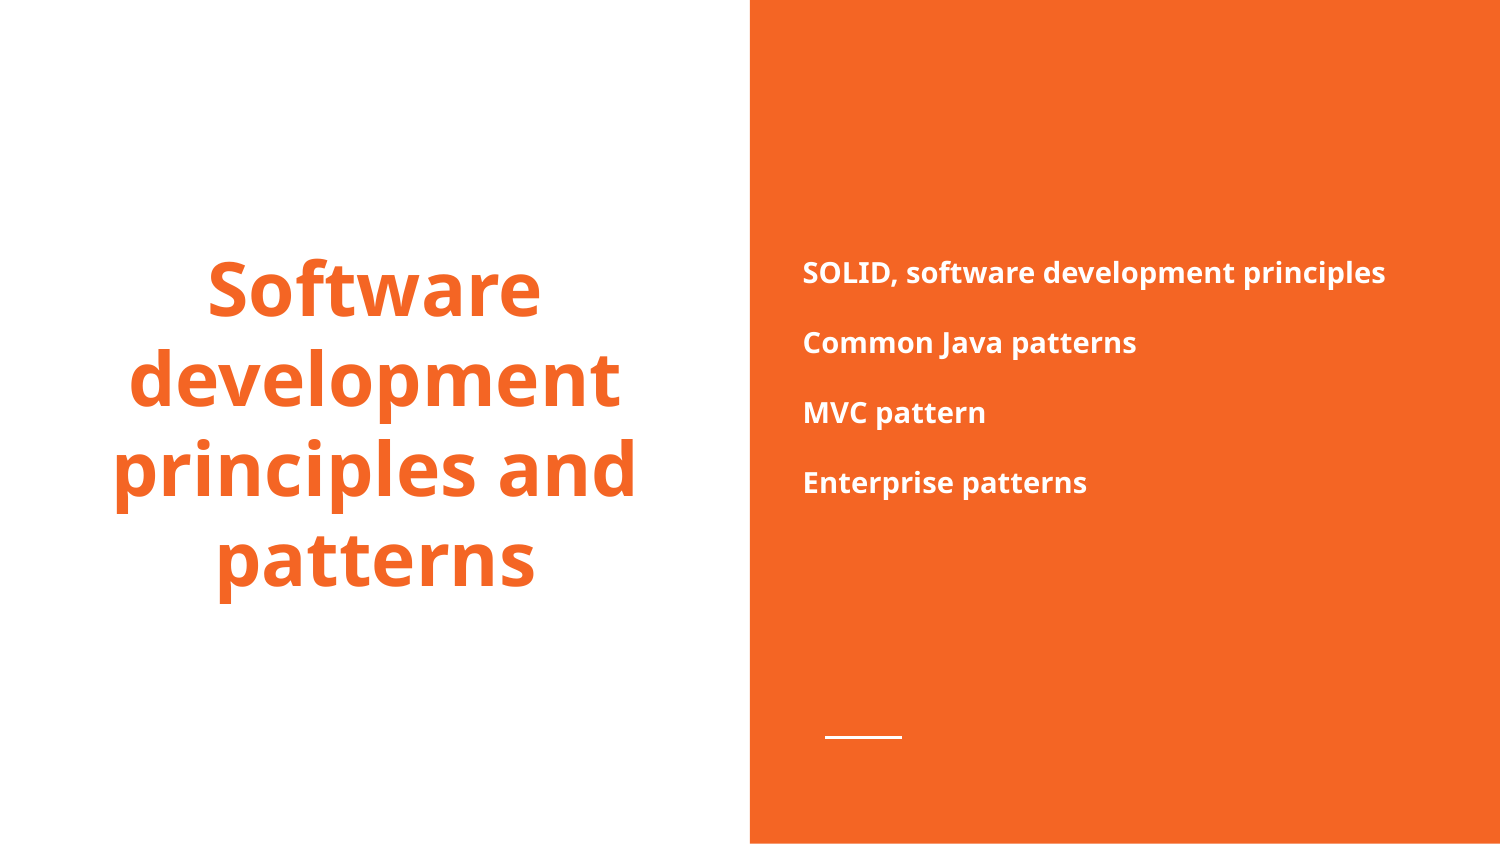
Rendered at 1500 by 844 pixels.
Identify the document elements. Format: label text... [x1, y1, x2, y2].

title Software development principles and patterns [43, 313, 708, 530]
list SOLID, software development principles Common Java patterns MVC pattern Enterprise patterns [787, 75, 1418, 750]
